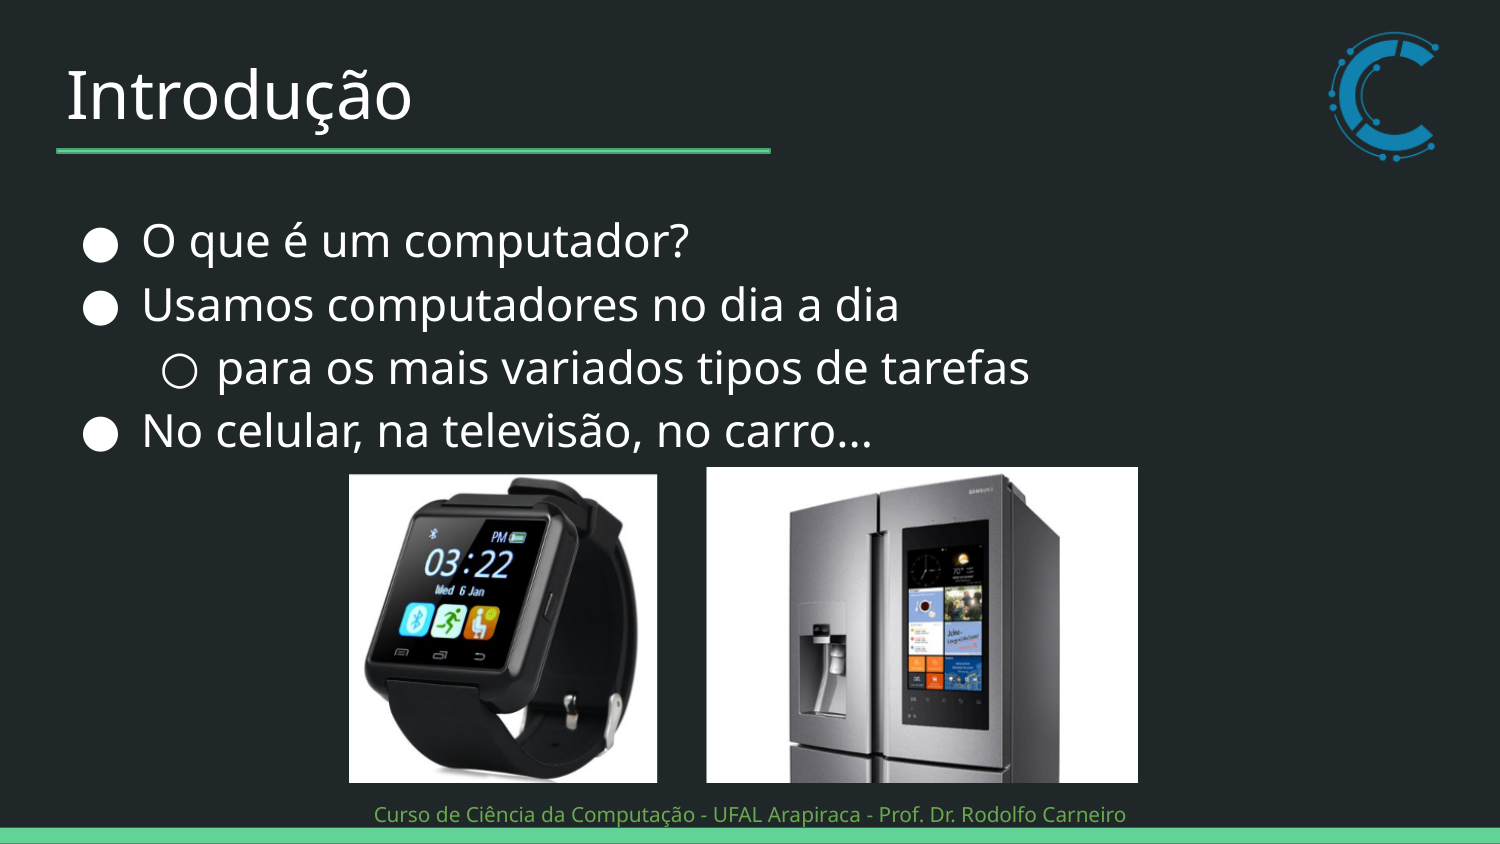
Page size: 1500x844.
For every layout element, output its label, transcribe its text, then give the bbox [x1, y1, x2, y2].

picture [349, 467, 1138, 783]
list O que é um computador? Usamos computadores no dia a dia para os mais variados tipos de tarefas No celular, na televisão, no carro... [51, 189, 1449, 750]
text_box [57, 148, 770, 154]
title Introdução [51, 37, 1314, 147]
text_box Curso de Ciência da Computação - UFAL Arapiraca - Prof. Dr. Rodolfo Carneiro [0, 789, 1500, 840]
picture [1319, 25, 1450, 170]
